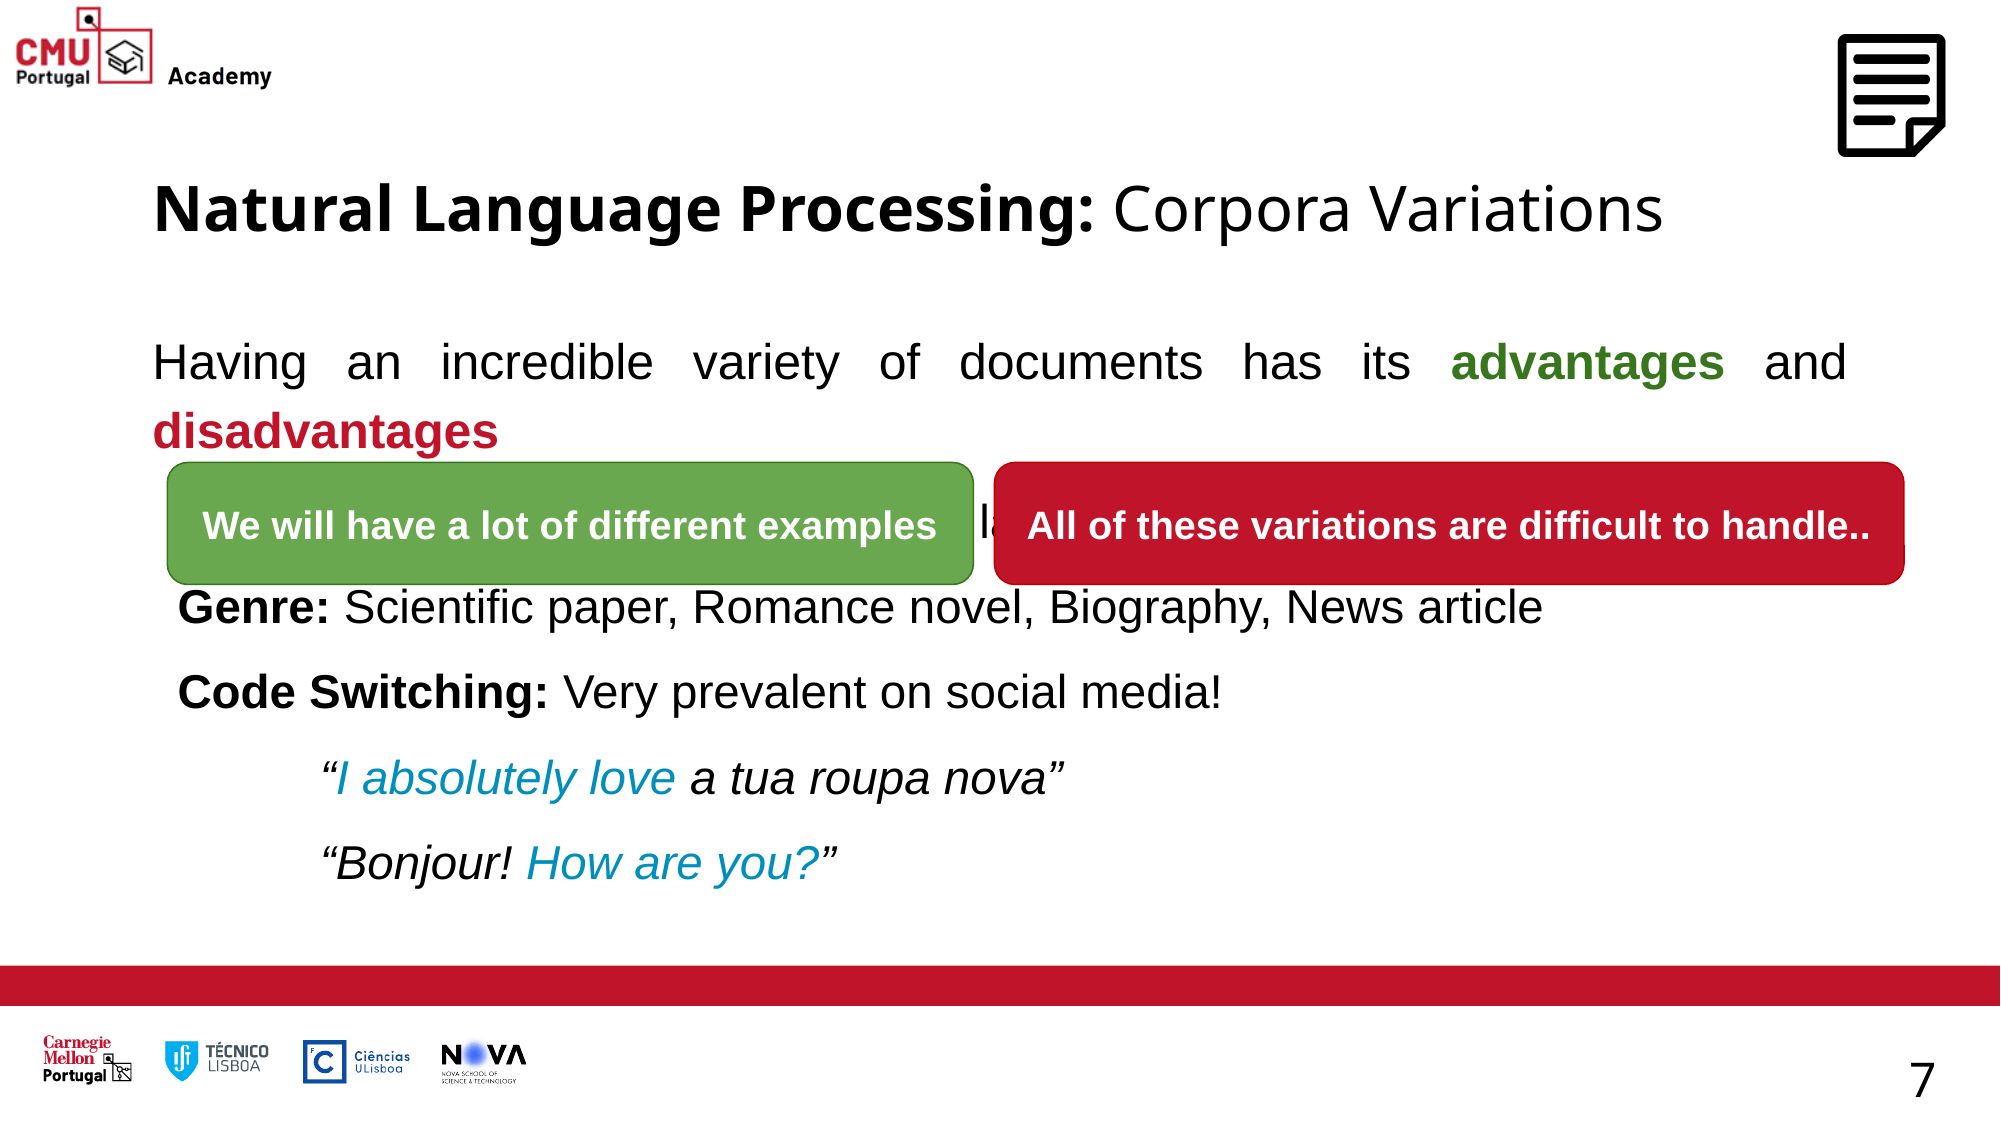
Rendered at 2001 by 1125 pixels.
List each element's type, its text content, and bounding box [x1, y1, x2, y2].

picture [0, 1011, 583, 1110]
picture [1829, 34, 1953, 157]
picture [5, 3, 275, 92]
text_box All of these variations are difficult to handle.. [994, 462, 1904, 585]
list Having an incredible variety of documents has its advantages and disadvantages [137, 313, 1863, 563]
text_box We will have a lot of different examples [167, 462, 974, 585]
title Natural Language Processing: Corpora Variations [137, 145, 1863, 278]
slide_number ‹#› [1830, 1042, 1953, 1103]
list Languages: There are 7100 different languages - with different varieties! Genre: Scientific paper, Romance novel, Biography, News article Code Switching: Very prevalent on social media! “I absolutely love a tua roupa nova” “Bonjour! How are you?” [162, 474, 1909, 900]
